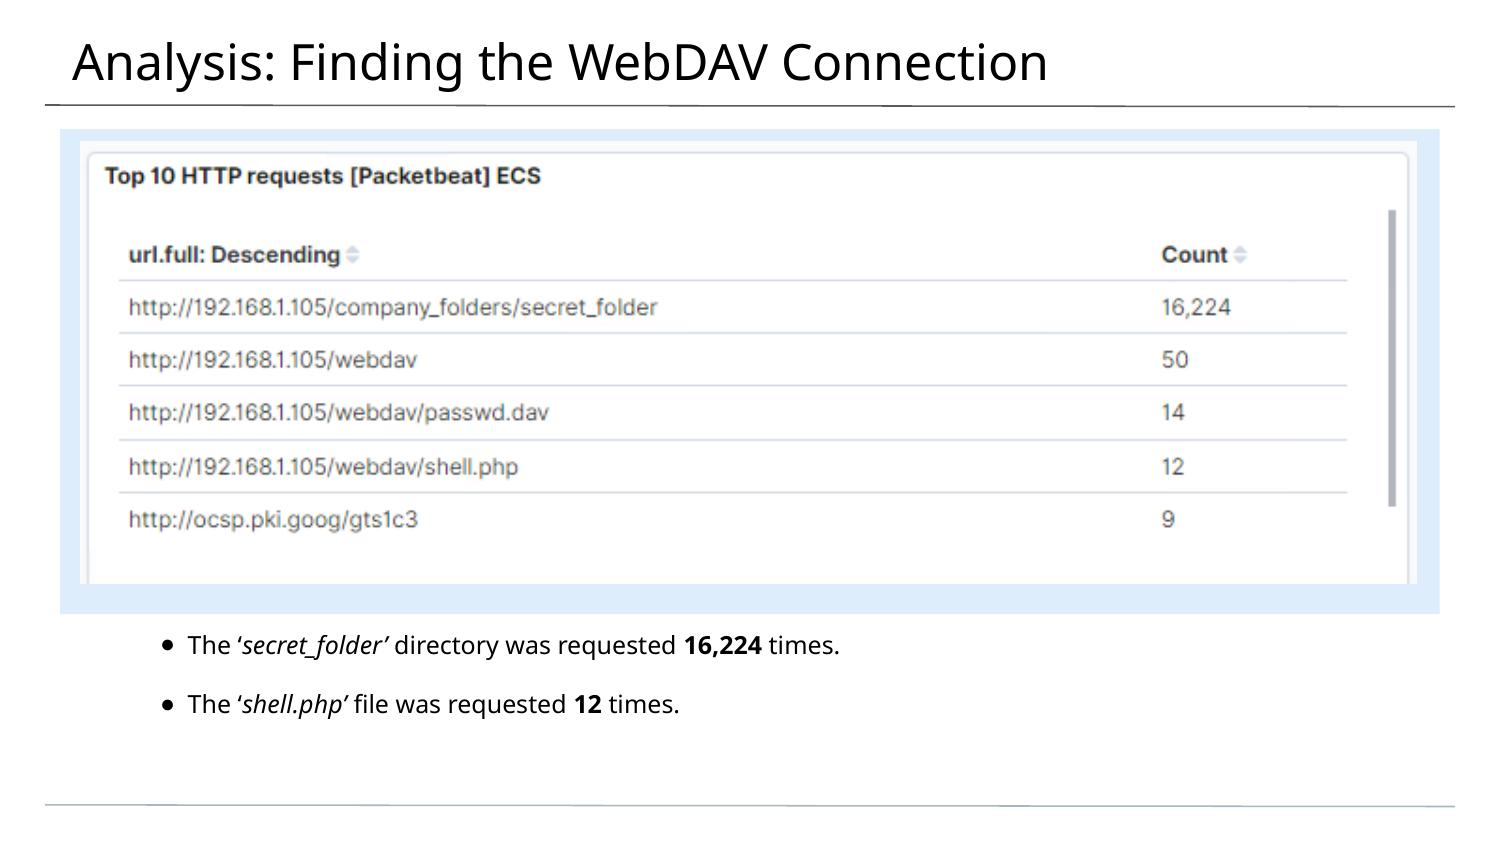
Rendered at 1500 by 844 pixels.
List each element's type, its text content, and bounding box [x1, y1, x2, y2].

text_box [60, 129, 1440, 615]
picture [80, 141, 1417, 585]
subtitle The ‘secret_folder’ directory was requested 16,224 times. The ‘shell.php’ file was requested 12 times. [60, 614, 1011, 774]
title Analysis: Finding the WebDAV Connection [0, 0, 1500, 88]
